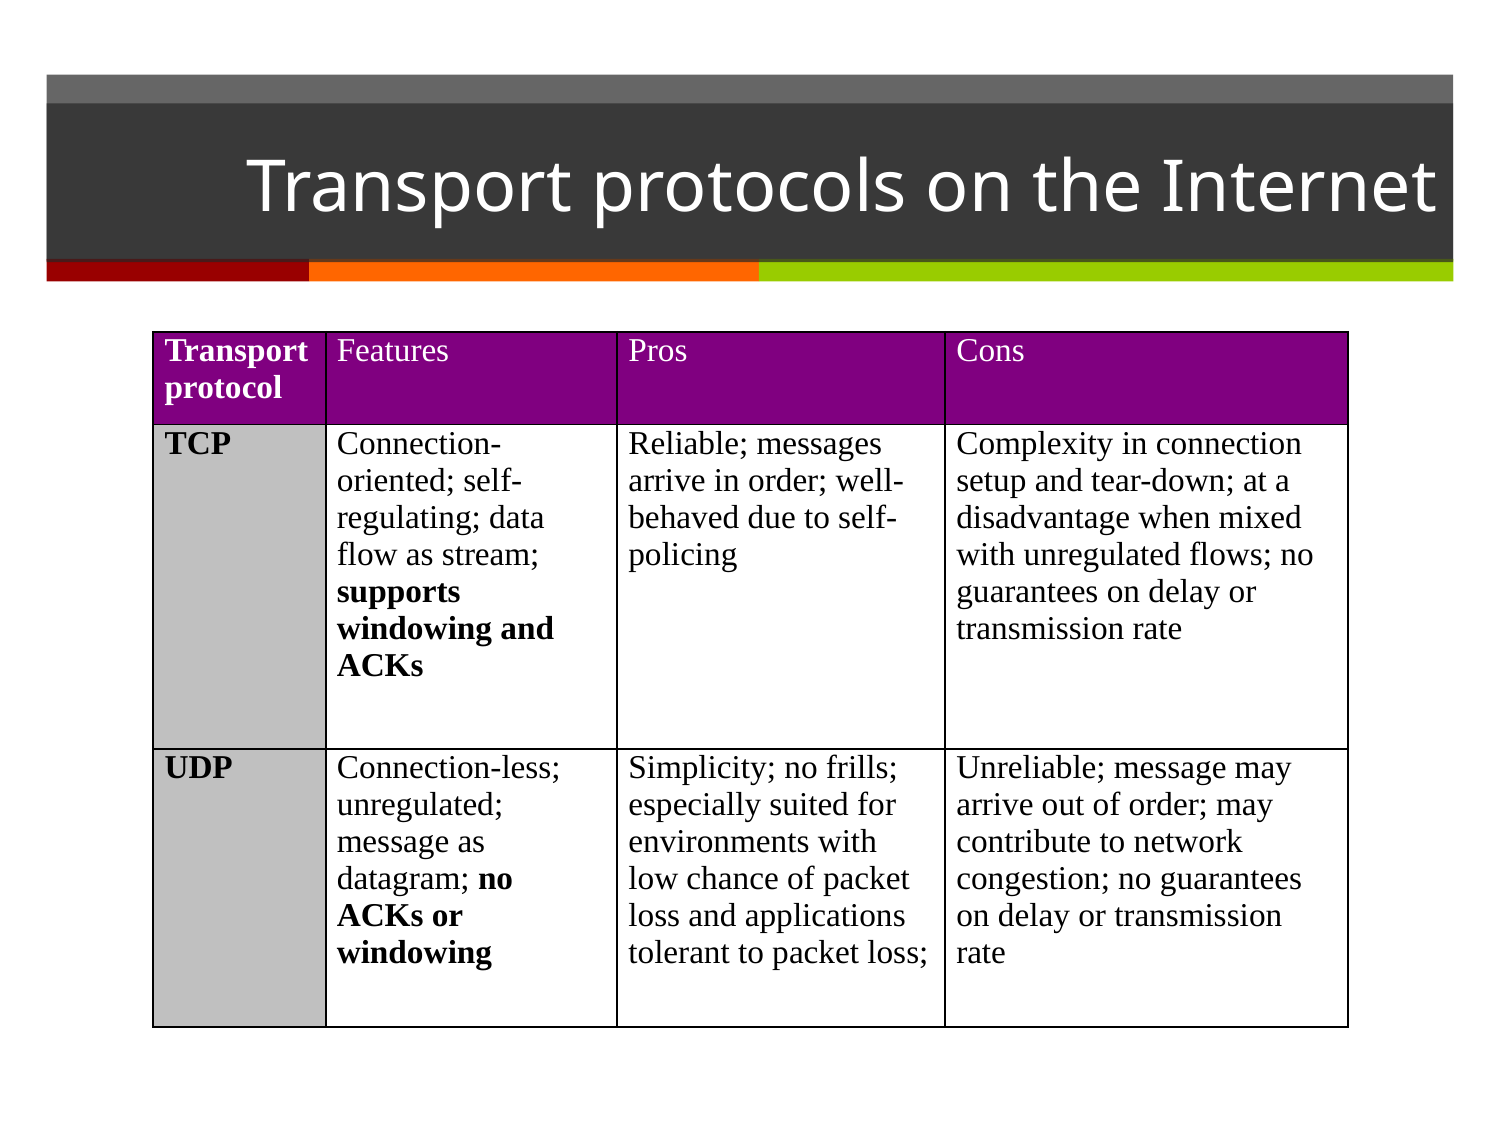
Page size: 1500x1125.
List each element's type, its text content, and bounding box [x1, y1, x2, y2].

table_header Features [327, 333, 616, 424]
table_cell Reliable; messages arrive in order; well-behaved due to self-policing [618, 425, 944, 748]
title Transport protocols on the Internet [46, 103, 1454, 263]
table_cell Connection-oriented; self-regulating; data flow as stream; supports windowing and ACKs [327, 425, 616, 748]
table_cell TCP [154, 425, 325, 748]
table_cell Simplicity; no frills; especially suited for environments with low chance of packet loss and applications tolerant to packet loss; [618, 750, 944, 1026]
table_header Cons [946, 333, 1347, 424]
table_cell Complexity in connection setup and tear-down; at a disadvantage when mixed with unregulated flows; no guarantees on delay or transmission rate [946, 425, 1347, 748]
table_header Pros [618, 333, 944, 424]
table_header Transport protocol [154, 333, 325, 424]
table_cell Connection-less; unregulated; message as datagram; no ACKs or windowing [327, 750, 616, 1026]
table_cell UDP [154, 750, 325, 1026]
table_cell Unreliable; message may arrive out of order; may contribute to network congestion; no guarantees on delay or transmission rate [946, 750, 1347, 1026]
